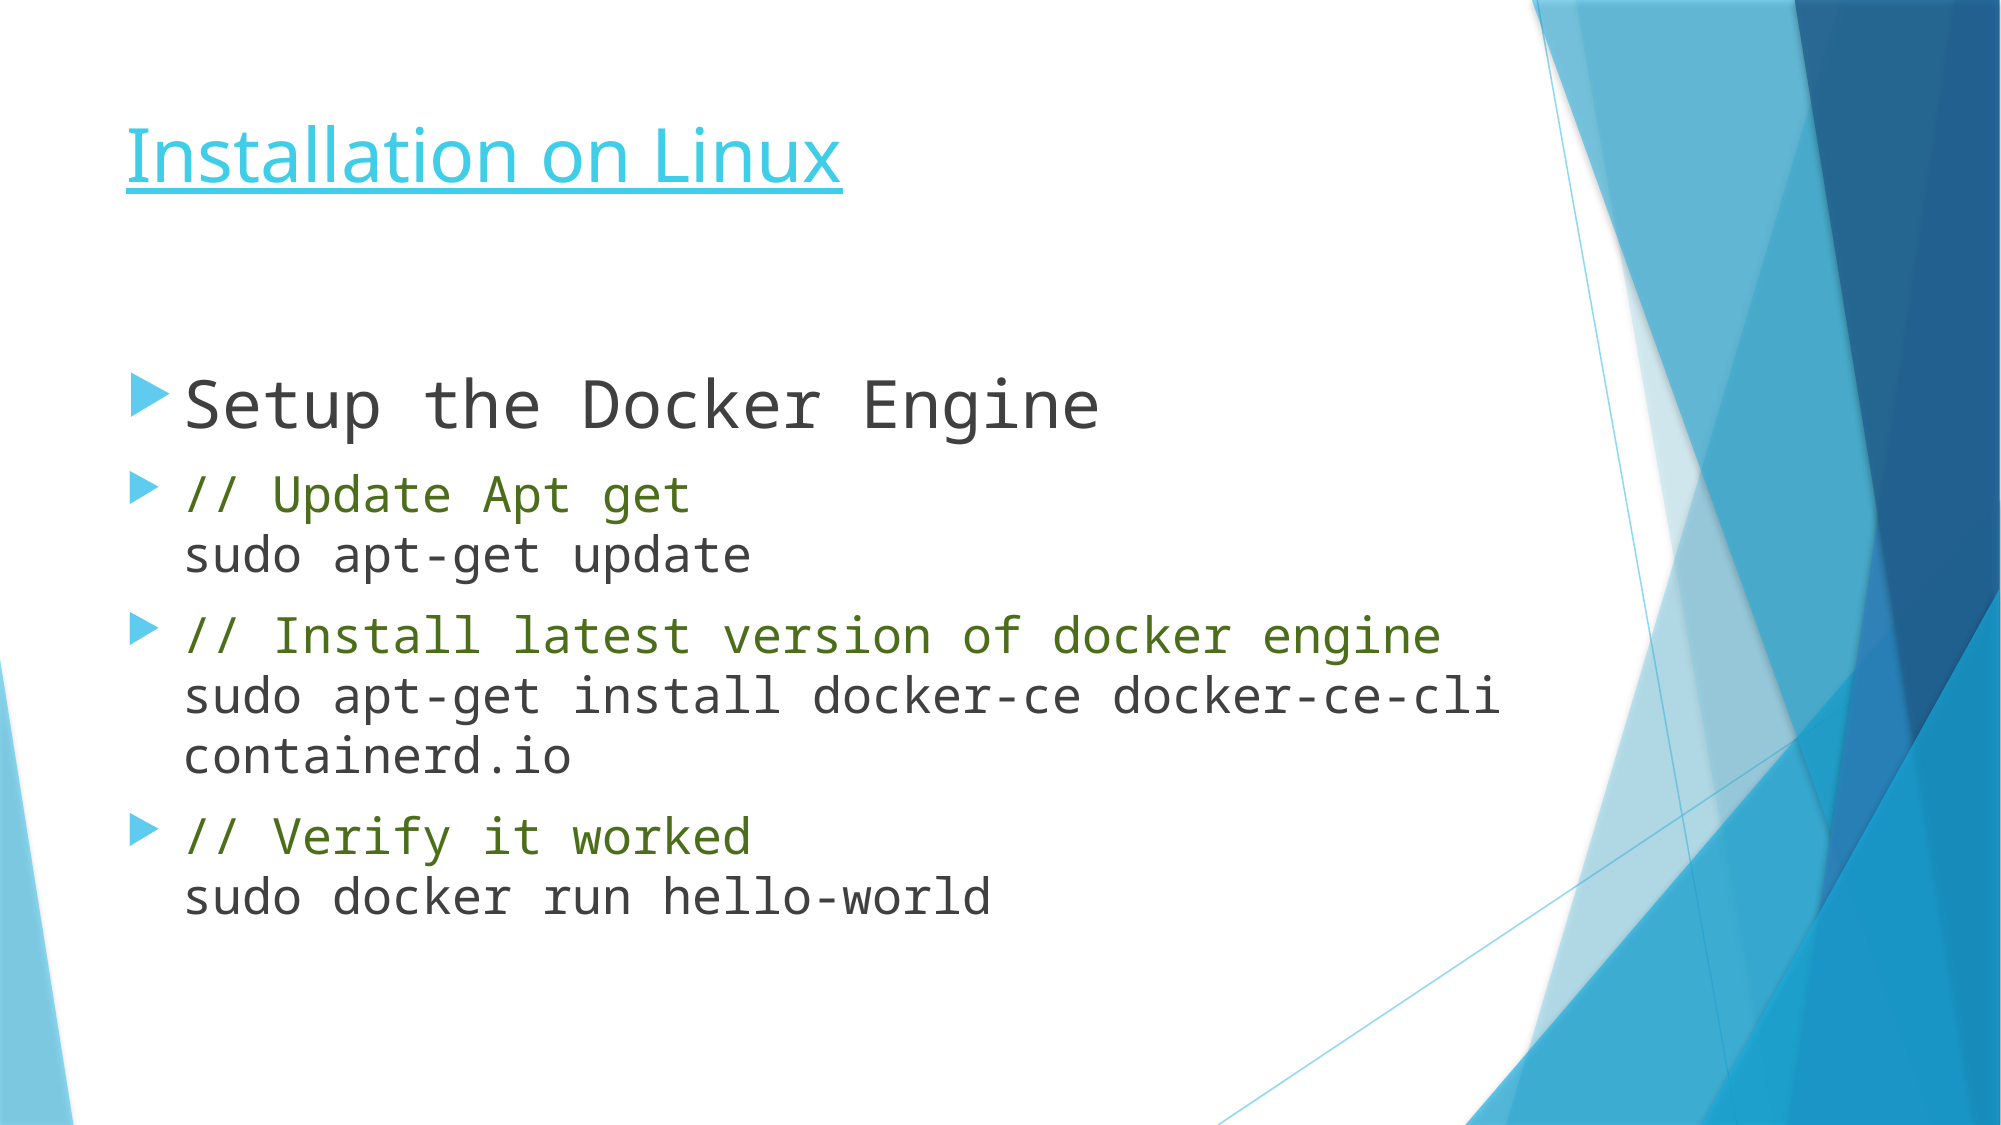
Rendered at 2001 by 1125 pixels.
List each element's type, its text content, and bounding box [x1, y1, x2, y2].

list Setup the Docker Engine // Update Apt get sudo apt-get update // Install latest version of docker engine sudo apt-get install docker-ce docker-ce-cli containerd.io // Verify it worked sudo docker run hello-world [111, 354, 1522, 992]
title Installation on Linux [111, 99, 1522, 317]
